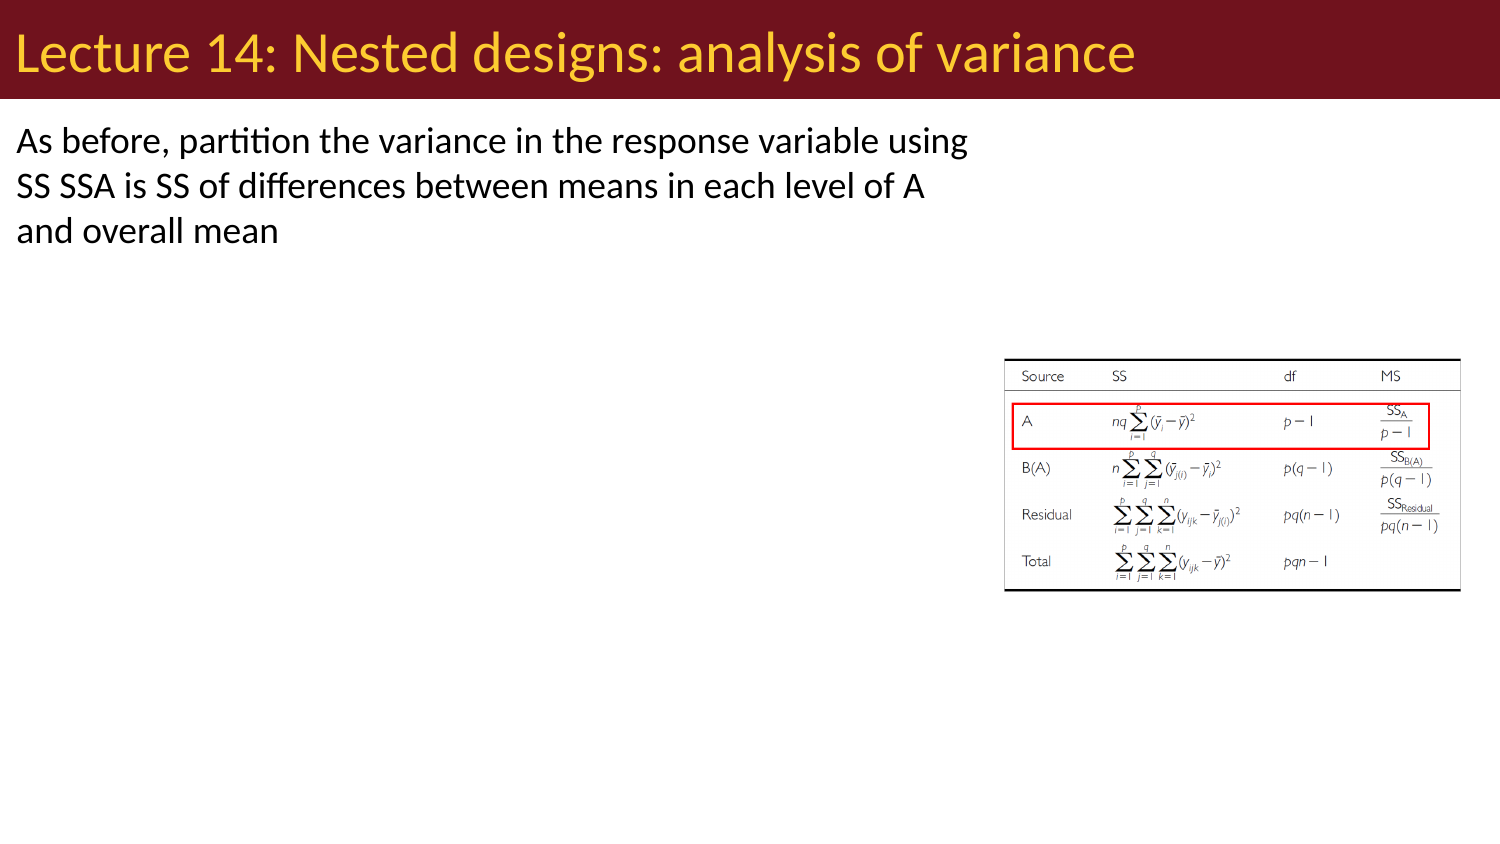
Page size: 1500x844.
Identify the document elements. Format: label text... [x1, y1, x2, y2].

list As before, partition the variance in the response variable using SS SSA is SS of differences between means in each level of A and overall mean [1, 108, 988, 844]
picture [1003, 358, 1461, 592]
title Lecture 14: Nested designs: analysis of variance [0, 0, 1500, 99]
